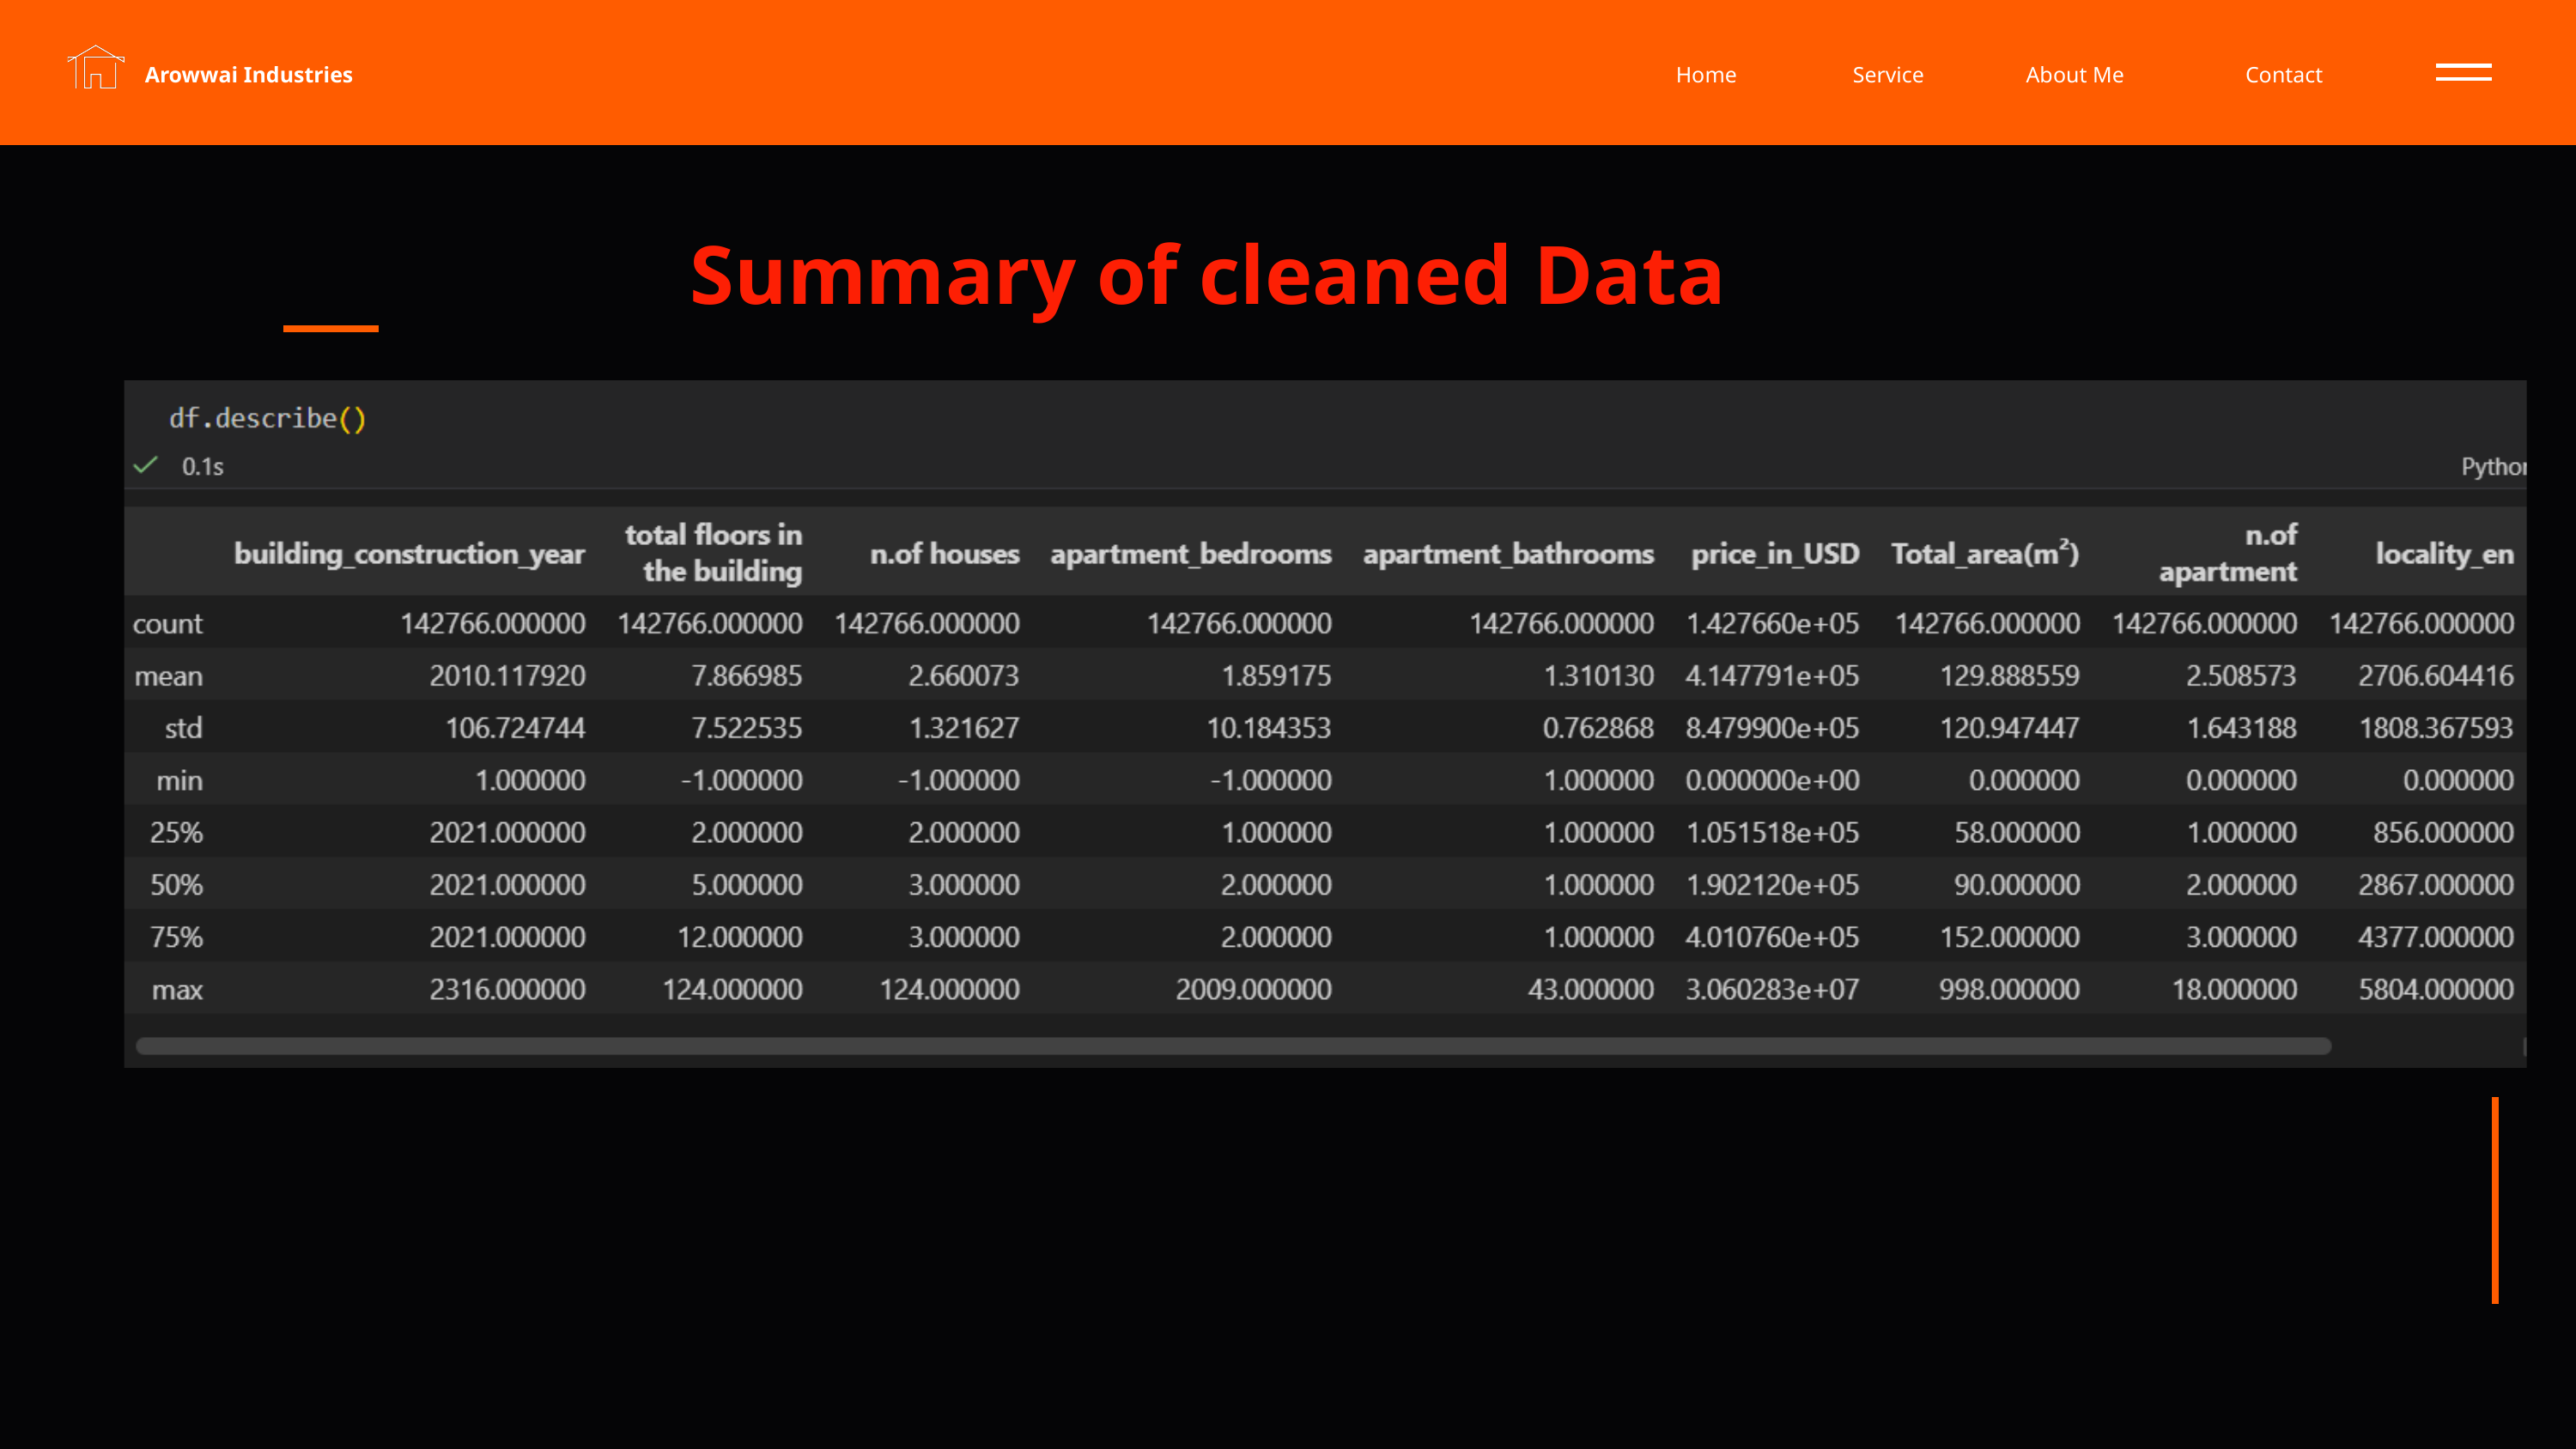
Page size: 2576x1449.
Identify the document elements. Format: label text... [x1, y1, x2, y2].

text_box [2435, 76, 2493, 82]
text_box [283, 325, 380, 333]
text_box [0, 0, 2576, 145]
text_box Summary of cleaned Data [690, 224, 1853, 320]
text_box [124, 380, 2527, 1068]
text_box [2435, 64, 2493, 69]
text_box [2491, 1096, 2499, 1304]
